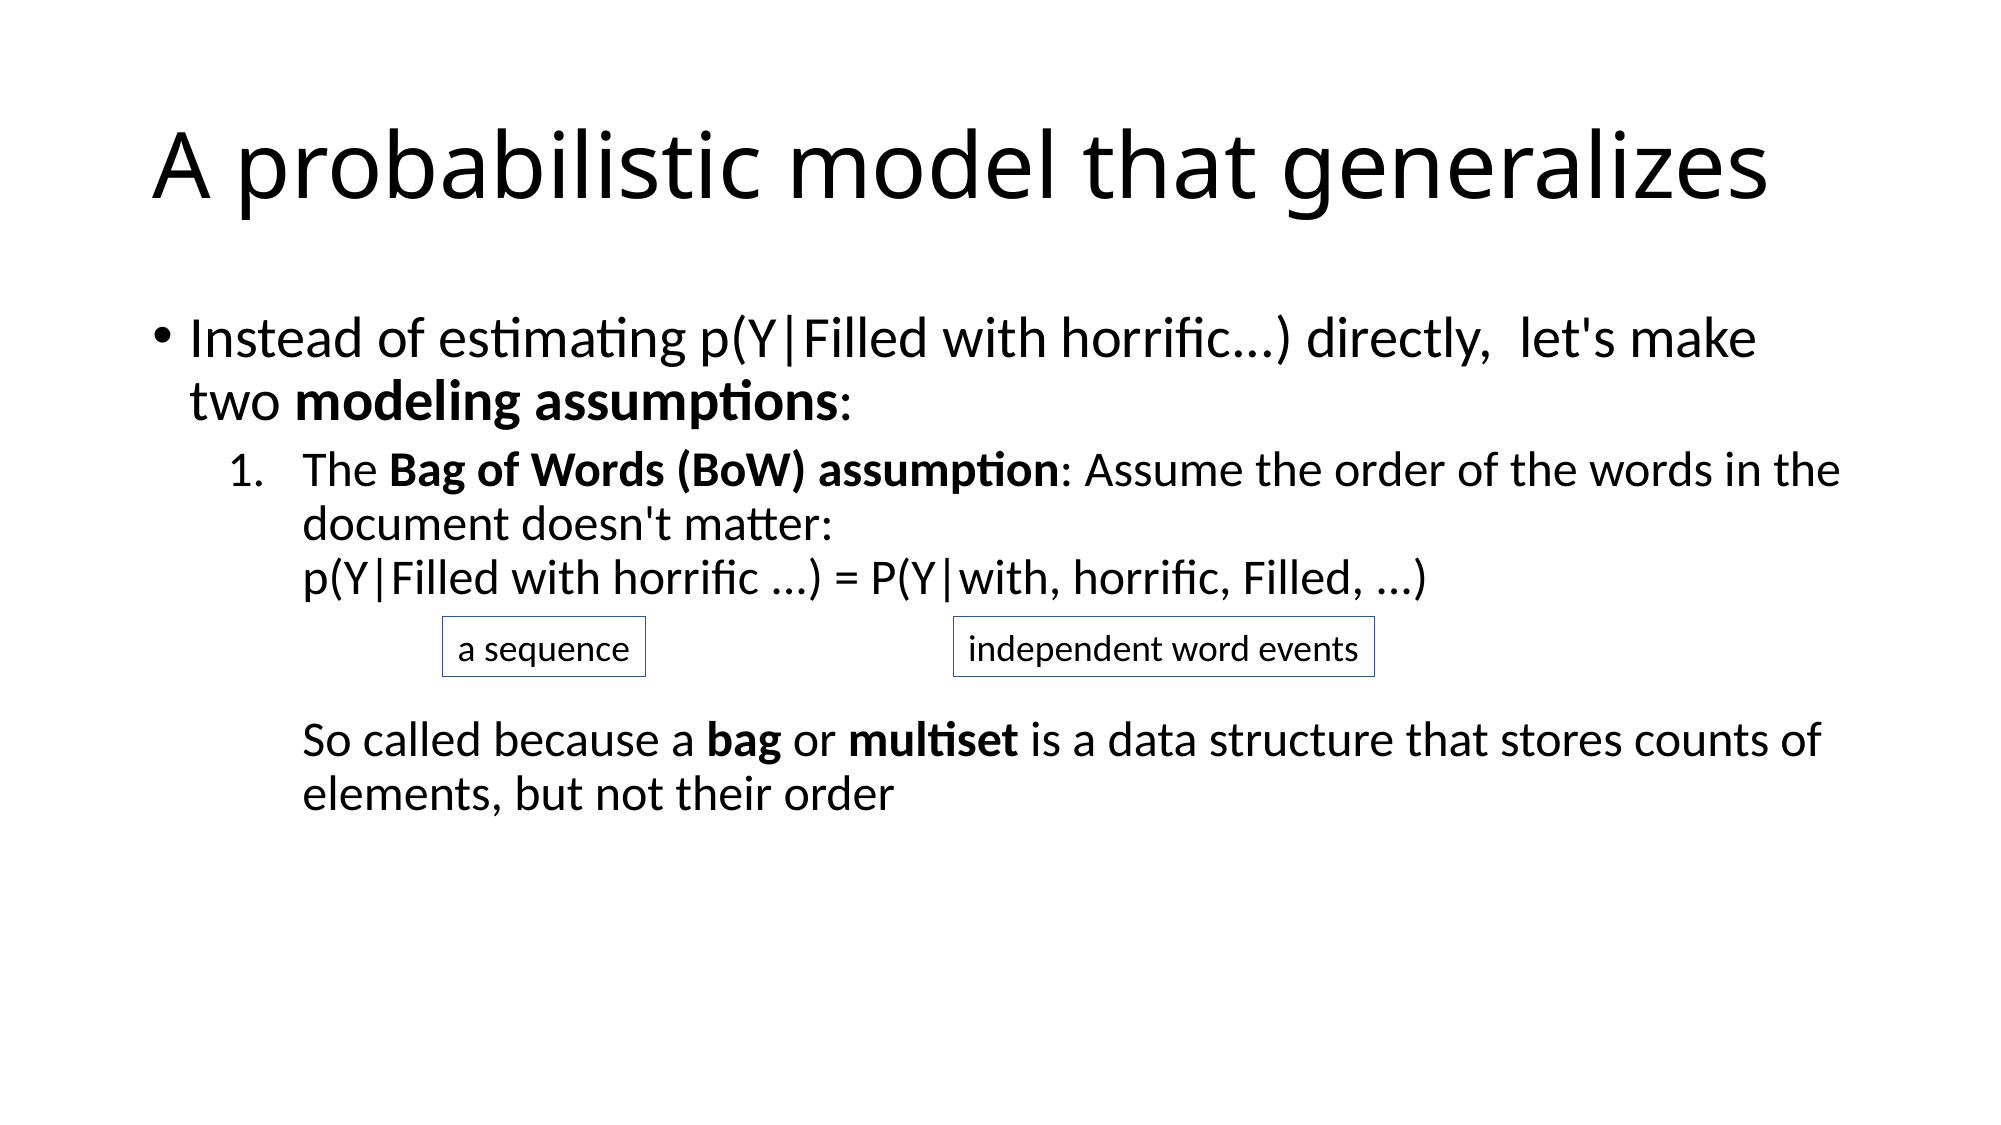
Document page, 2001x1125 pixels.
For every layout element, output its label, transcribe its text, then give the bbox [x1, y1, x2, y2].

list Instead of estimating p(Y|Filled with horrific...) directly, let's make two modeling assumptions: The Bag of Words (BoW) assumption: Assume the order of the words in the document doesn't matter: p(Y|Filled with horrific ...) = P(Y|with, horrific, Filled, ...) So called because a bag or multiset is a data structure that stores counts of elements, but not their order [137, 299, 1863, 1014]
text_box a sequence [442, 616, 646, 677]
text_box independent word events [953, 616, 1375, 677]
title A probabilistic model that generalizes [137, 59, 1863, 278]
